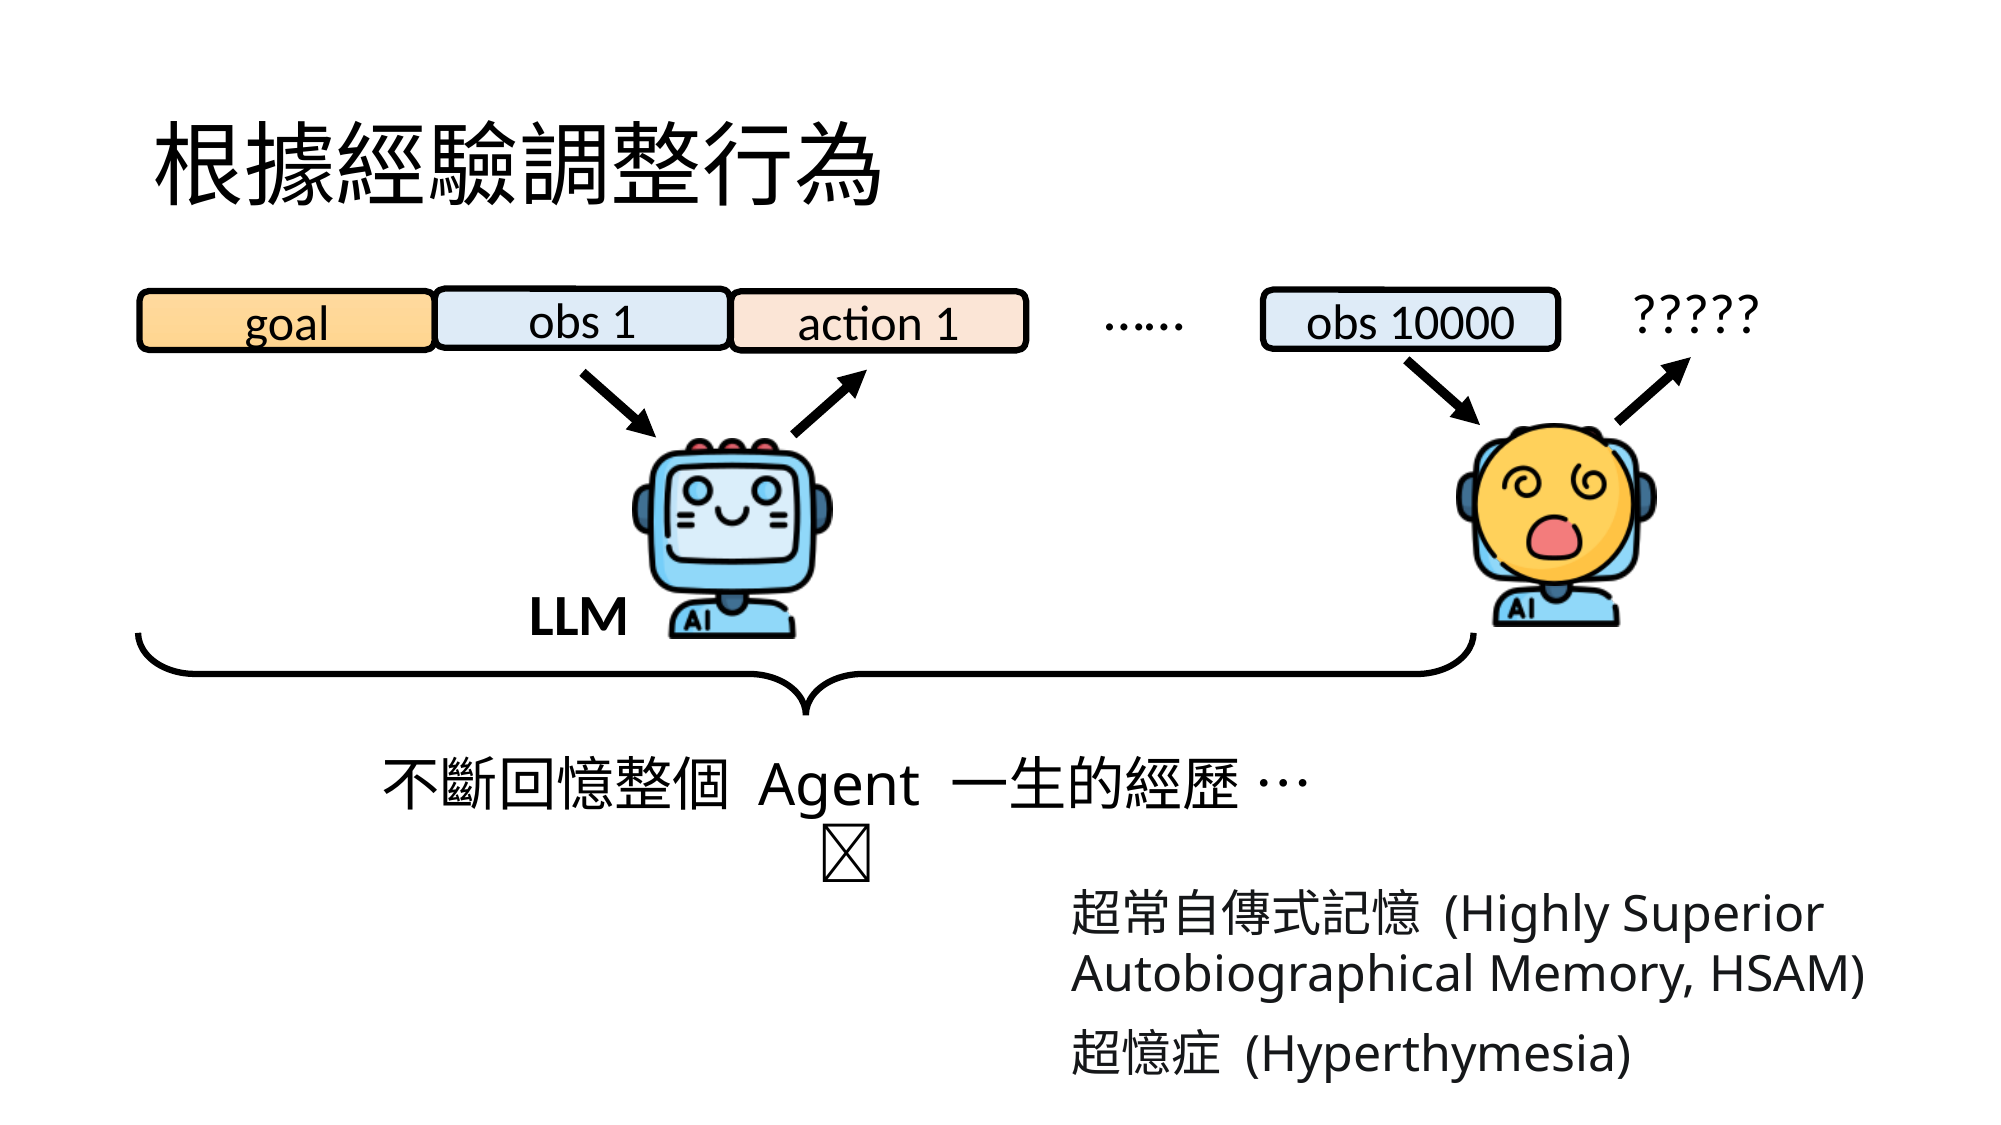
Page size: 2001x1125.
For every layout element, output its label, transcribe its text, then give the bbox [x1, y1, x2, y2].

text_box obs 1 [434, 288, 731, 349]
text_box goal [138, 290, 435, 351]
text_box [1617, 357, 1691, 423]
text_box 不斷回憶整個 Agent 一生的經歷 …  [351, 740, 1343, 895]
picture [1456, 423, 1657, 627]
text_box 超常自傳式記憶 (Highly Superior Autobiographical Memory, HSAM) [1056, 873, 1904, 1009]
text_box 超憶症 (Hyperthymesia) [1056, 1013, 1923, 1089]
text_box [137, 632, 1475, 716]
text_box ????? [1617, 269, 1850, 353]
picture [632, 438, 833, 639]
text_box action 1 [730, 290, 1027, 351]
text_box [793, 369, 867, 435]
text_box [582, 372, 657, 438]
text_box LLM [313, 569, 632, 632]
title 根據經驗調整行為 [137, 59, 1863, 278]
text_box obs 10000 [1262, 289, 1559, 350]
text_box …… [1028, 264, 1261, 350]
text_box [1406, 359, 1480, 425]
